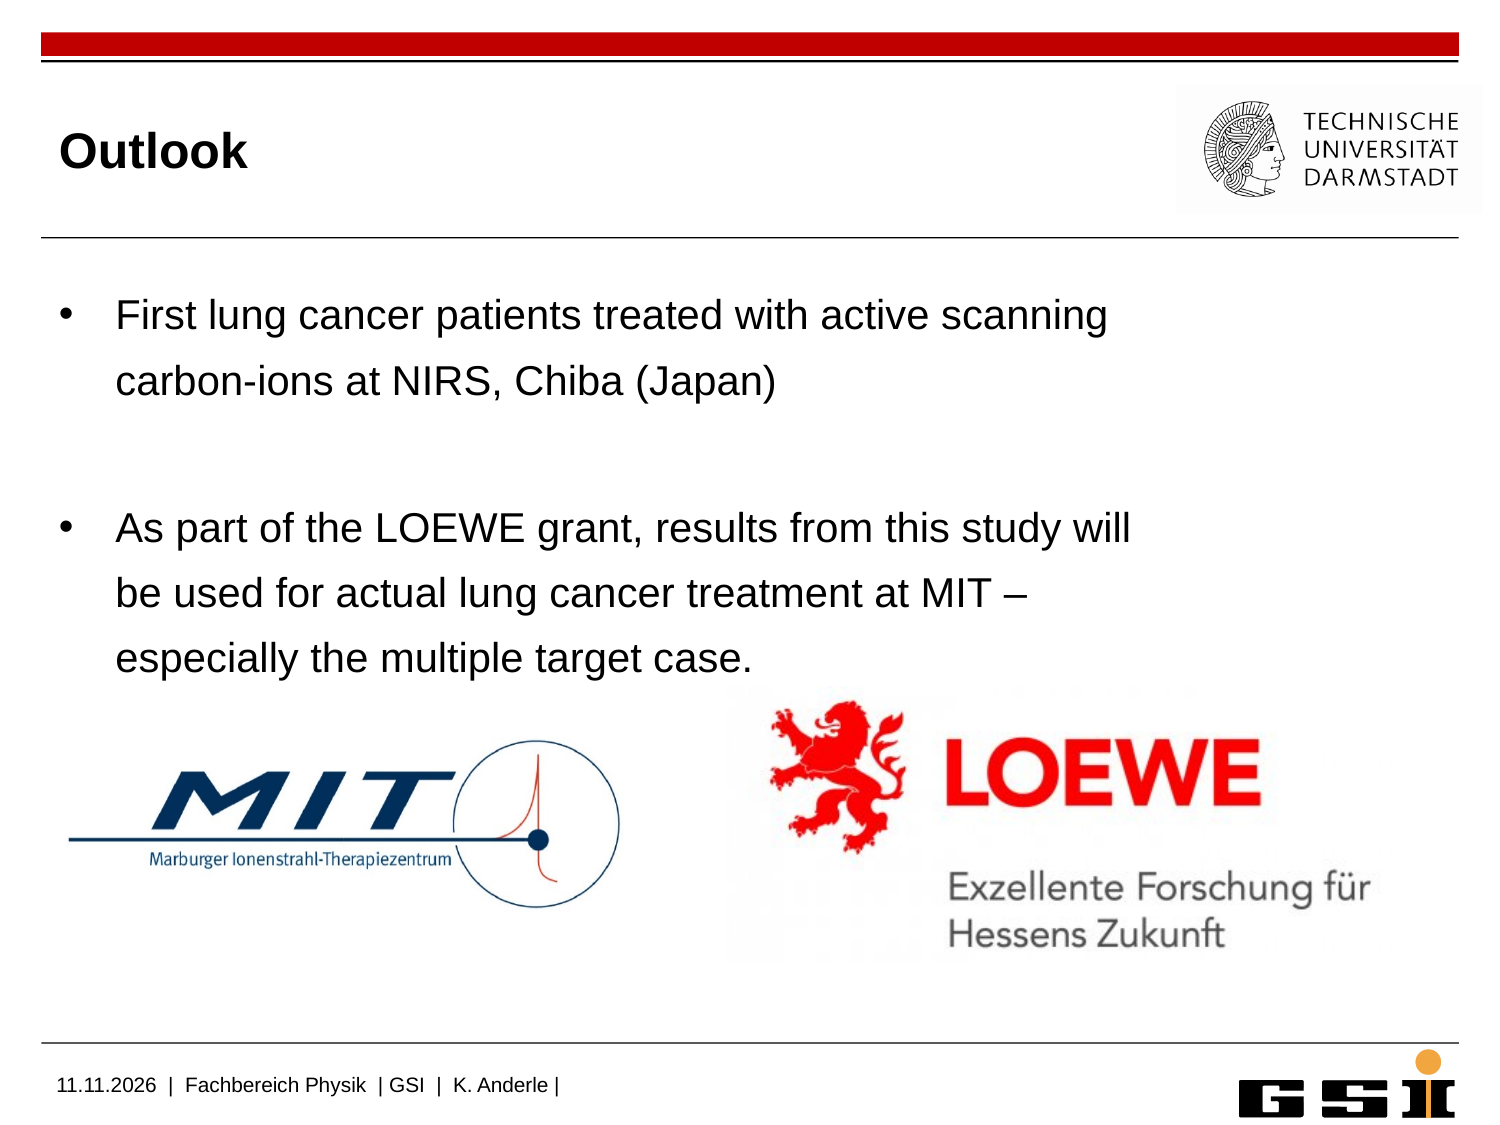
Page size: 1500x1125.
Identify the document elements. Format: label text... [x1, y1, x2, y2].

title Outlook [58, 79, 1149, 218]
picture [1175, 84, 1483, 214]
list First lung cancer patients treated with active scanning carbon-ions at NIRS, Chiba (Japan) As part of the LOEWE grant, results from this study will be used for actual lung cancer treatment at MIT – especially the multiple target case. [58, 265, 1179, 1001]
picture [45, 715, 651, 934]
picture [726, 686, 1415, 963]
